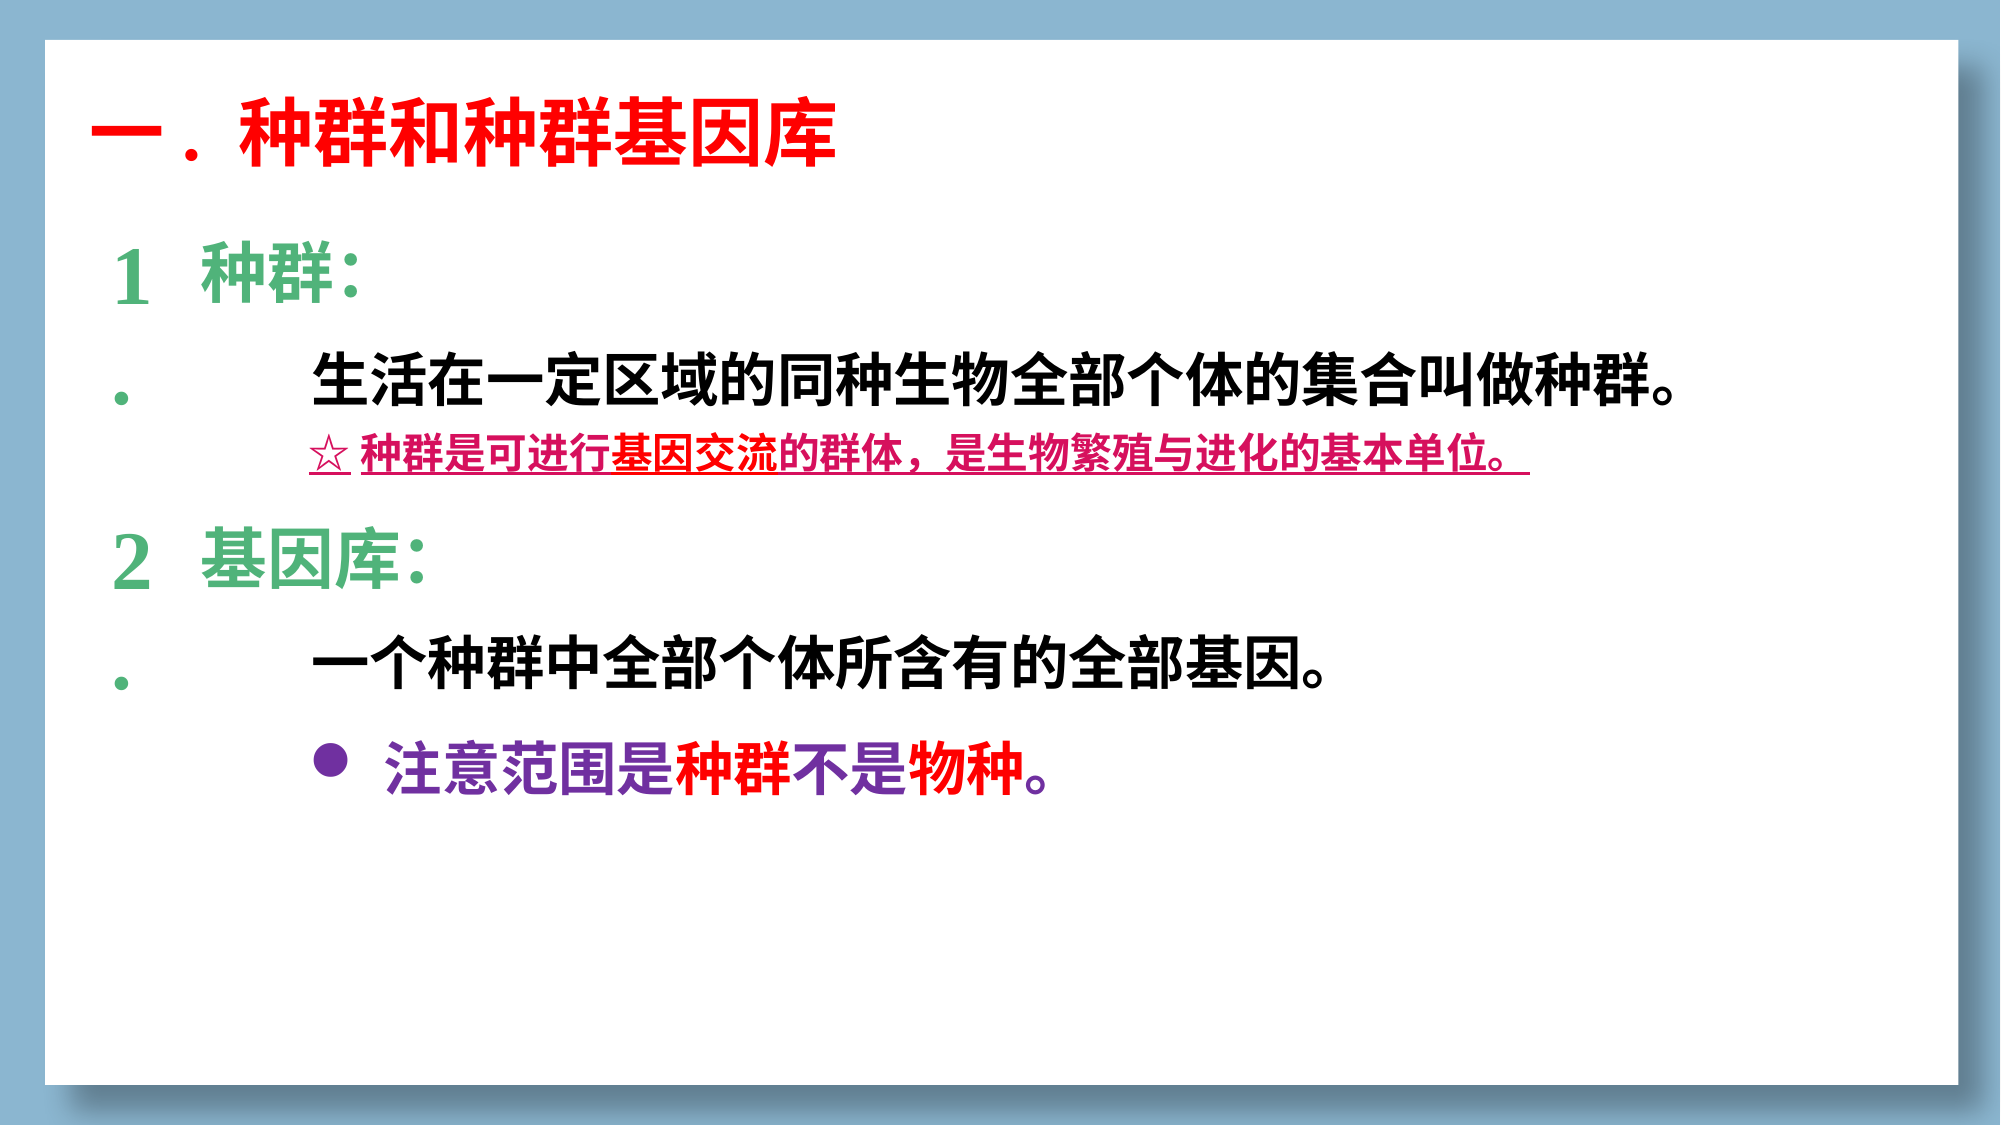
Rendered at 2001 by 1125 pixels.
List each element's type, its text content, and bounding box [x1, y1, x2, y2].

text_box 一. 种群和种群基因库 [74, 78, 979, 183]
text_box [96, 498, 707, 615]
text_box ☆种群是可进行基因交流的群体，是生物繁殖与进化的基本单位。 [294, 419, 1887, 485]
text_box 生活在一定区域的同种生物全部个体的集合叫做种群。 [178, 335, 1907, 421]
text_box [96, 213, 707, 330]
text_box 注意范围是种群不是物种。 [294, 724, 2000, 810]
text_box 一个种群中全部个体所含有的全部基因。 [178, 618, 1907, 704]
